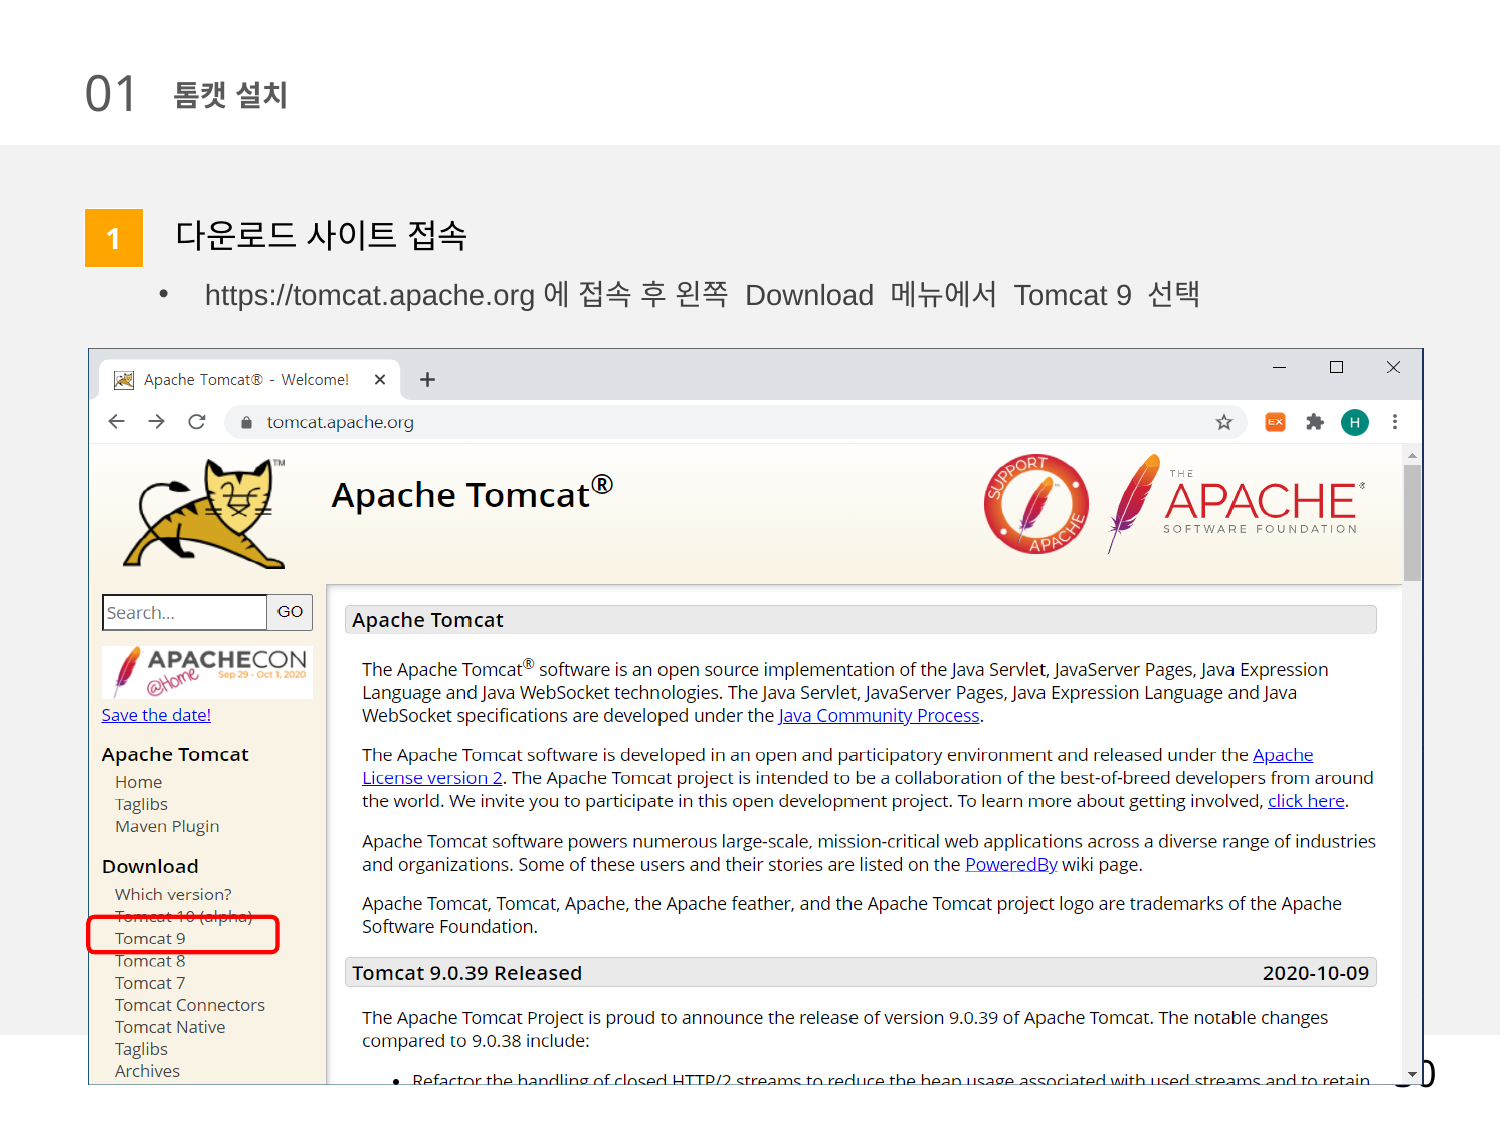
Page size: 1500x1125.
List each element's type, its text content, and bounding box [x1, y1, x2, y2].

text_box 톰캣 설치 [158, 69, 305, 120]
picture [88, 348, 1424, 1085]
table_header 1 [85, 209, 143, 267]
text_box 다운로드 사이트 접속 https://tomcat.apache.org에 접속 후 왼쪽 Download 메뉴에서 Tomcat 9 선택 [77, 208, 1412, 319]
text_box 01 [70, 54, 158, 130]
slide_number 30 [1379, 1043, 1468, 1103]
